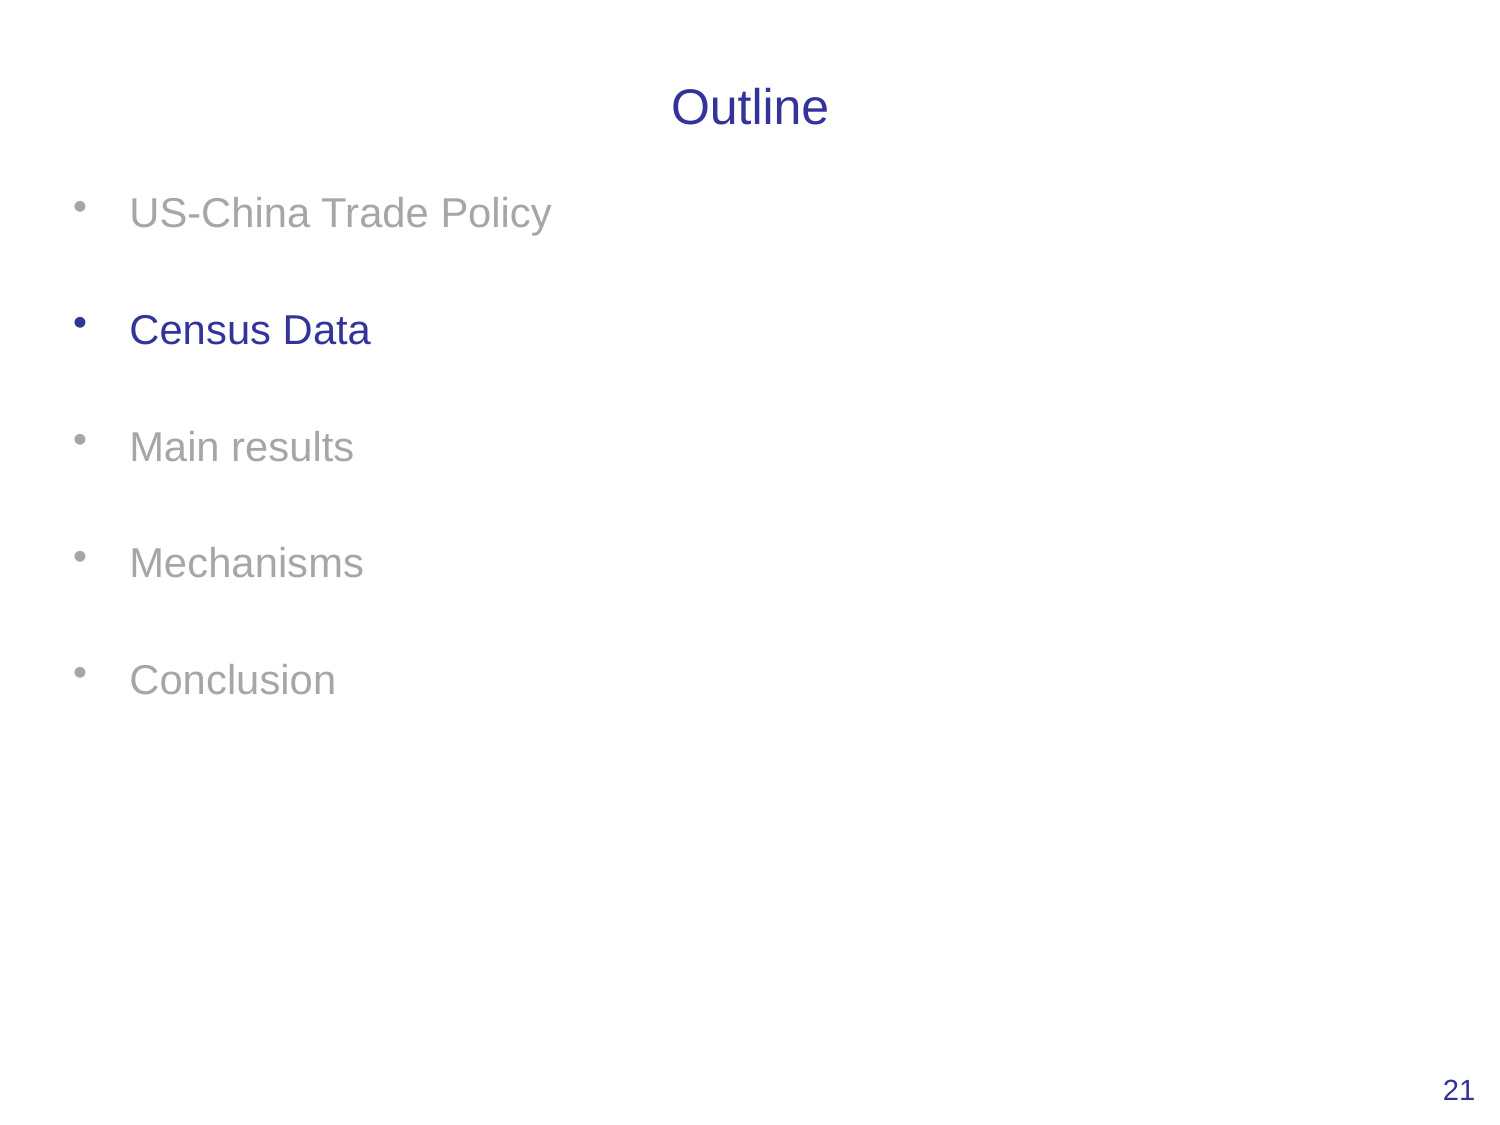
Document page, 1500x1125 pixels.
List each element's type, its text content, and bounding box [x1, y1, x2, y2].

slide_number 21 [1408, 1028, 1491, 1108]
list US-China Trade Policy Census Data Main results Mechanisms Conclusion [57, 178, 1443, 1125]
title Outline [57, 44, 1443, 165]
